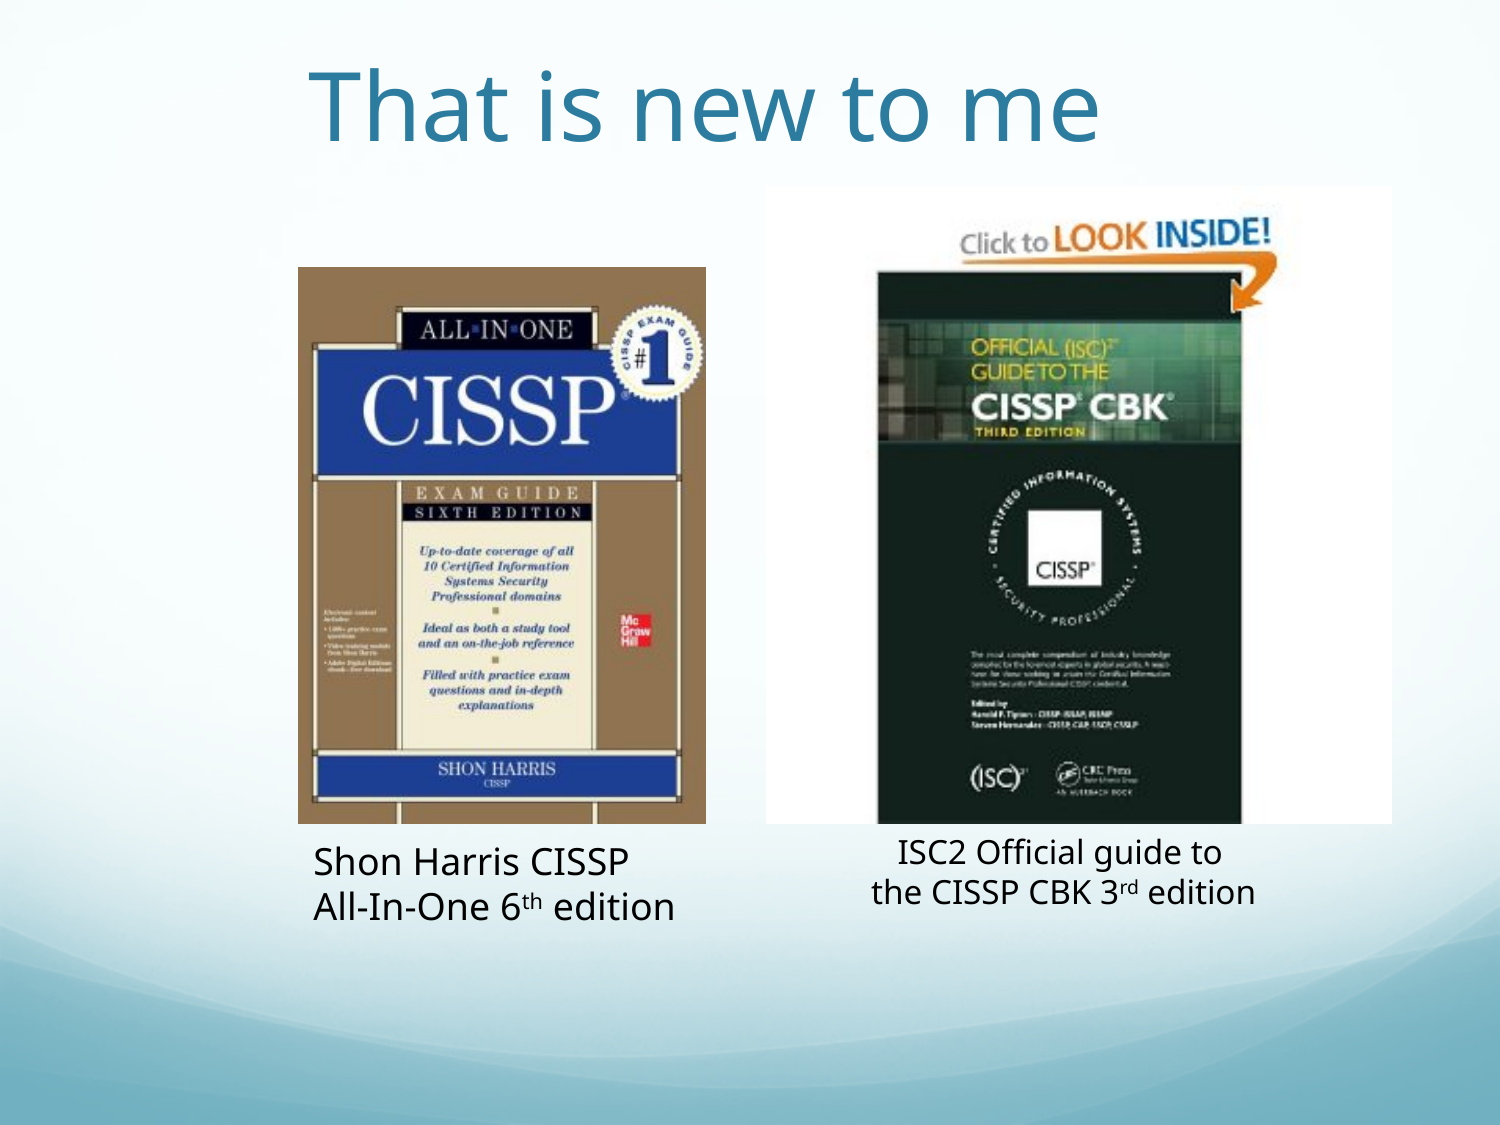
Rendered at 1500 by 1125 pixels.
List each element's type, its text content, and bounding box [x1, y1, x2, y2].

title That is new to me [46, 30, 1366, 169]
text_box ISC2 Official guide to the CISSP CBK 3rd edition [856, 842, 1392, 919]
picture [297, 267, 707, 825]
text_box Shon Harris CISSP All-In-One 6th edition [298, 840, 706, 936]
picture [765, 186, 1392, 825]
